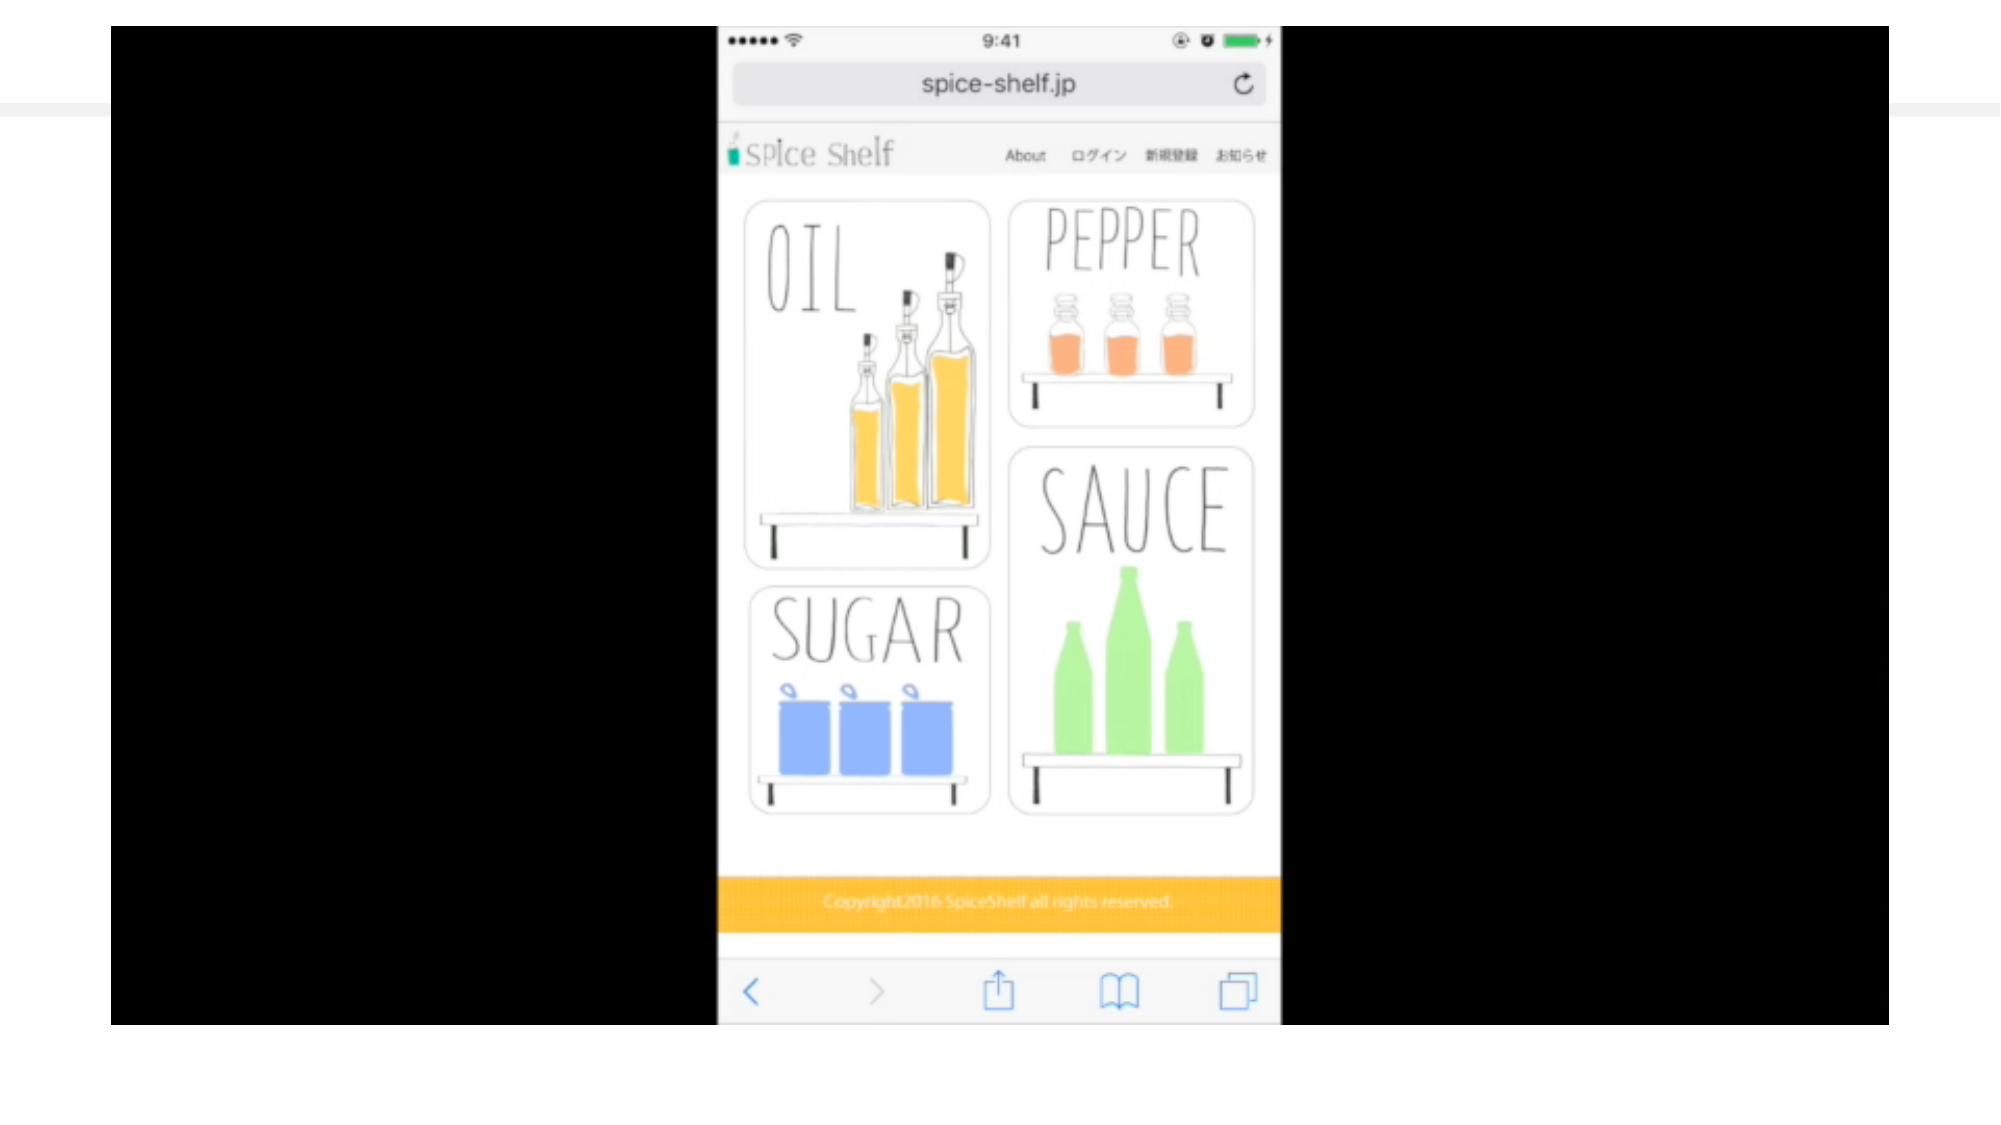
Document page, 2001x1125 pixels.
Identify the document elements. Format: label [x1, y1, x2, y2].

text_box [110, 25, 1890, 1026]
